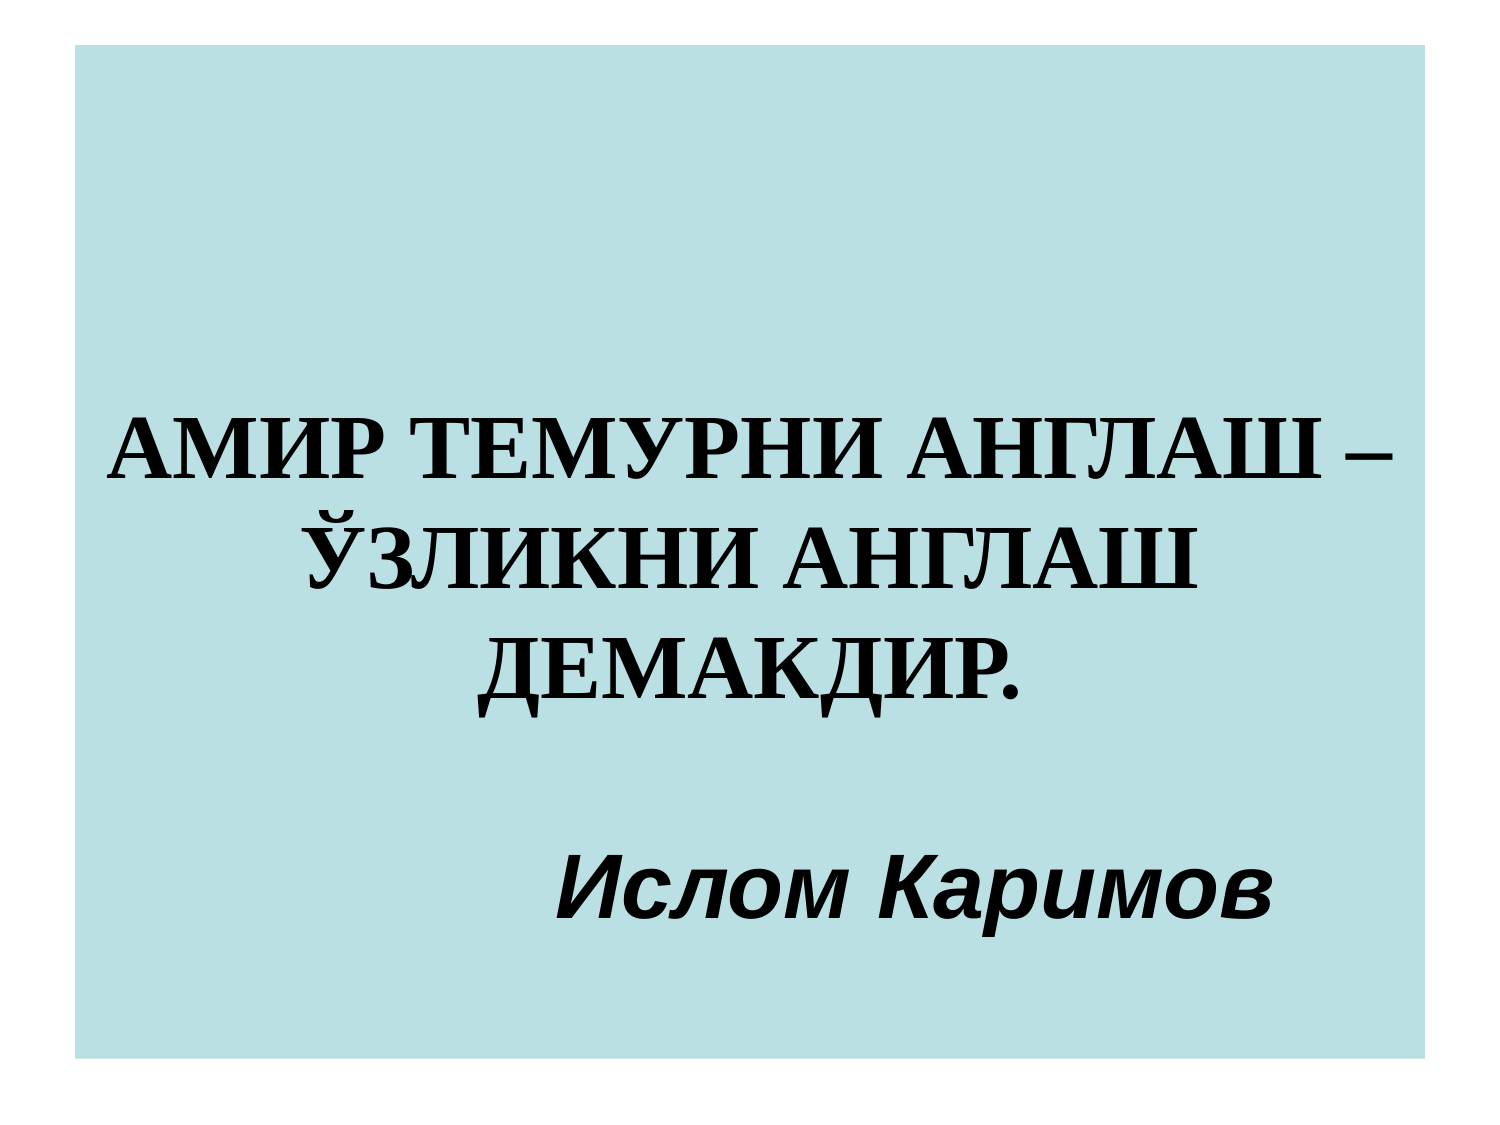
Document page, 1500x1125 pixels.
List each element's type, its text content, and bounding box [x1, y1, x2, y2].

title АМИР ТЕМУРНИ АНГЛАШ – ЎЗЛИКНИ АНГЛАШ ДЕМАКДИР. Ислом Каримов [75, 45, 1425, 1059]
